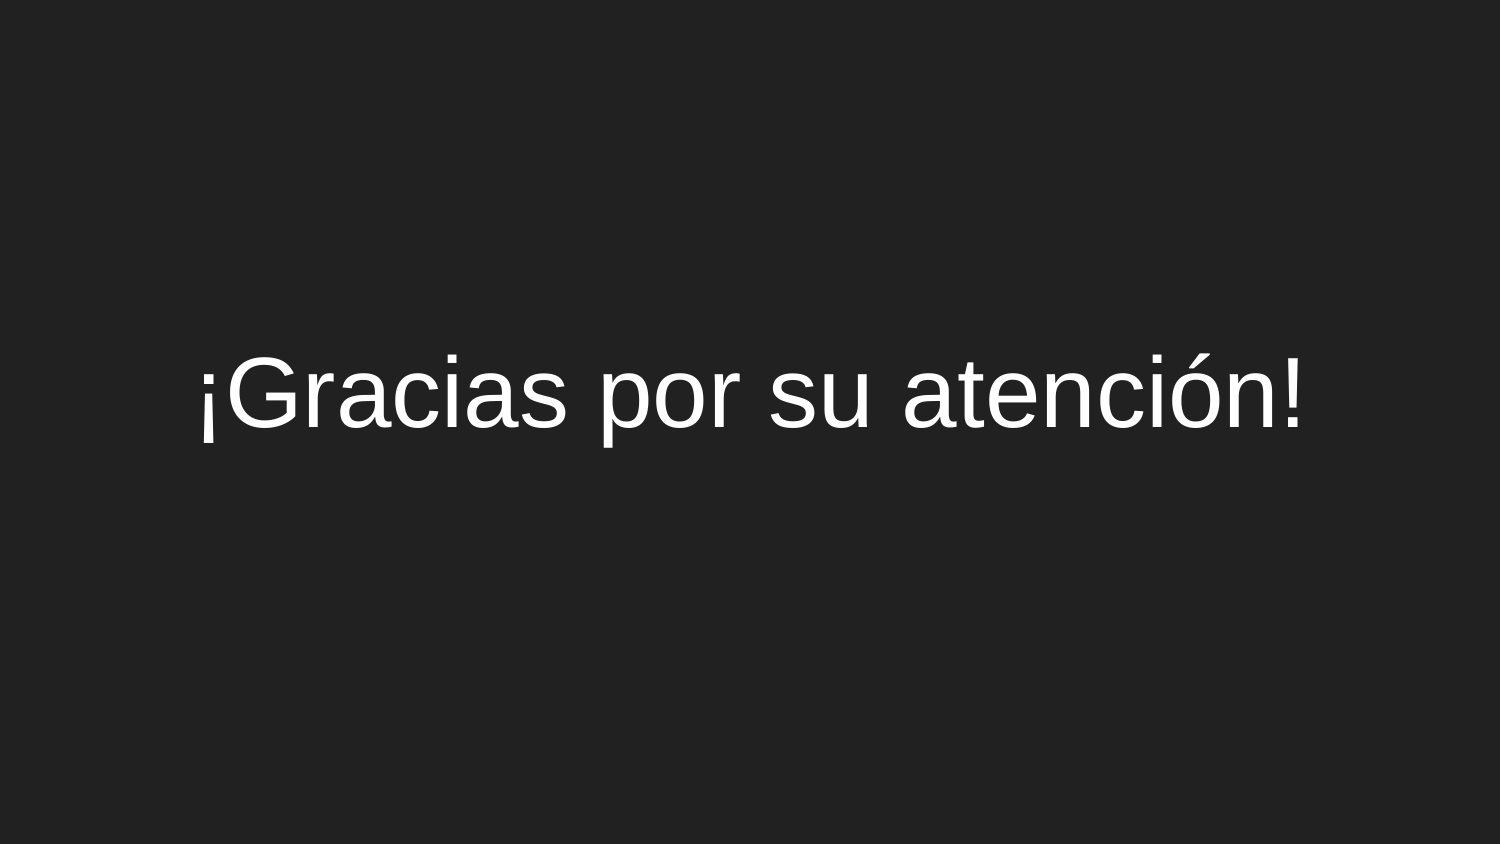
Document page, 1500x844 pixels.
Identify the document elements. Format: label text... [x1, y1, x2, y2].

title ¡Gracias por su atención! [51, 312, 1449, 531]
